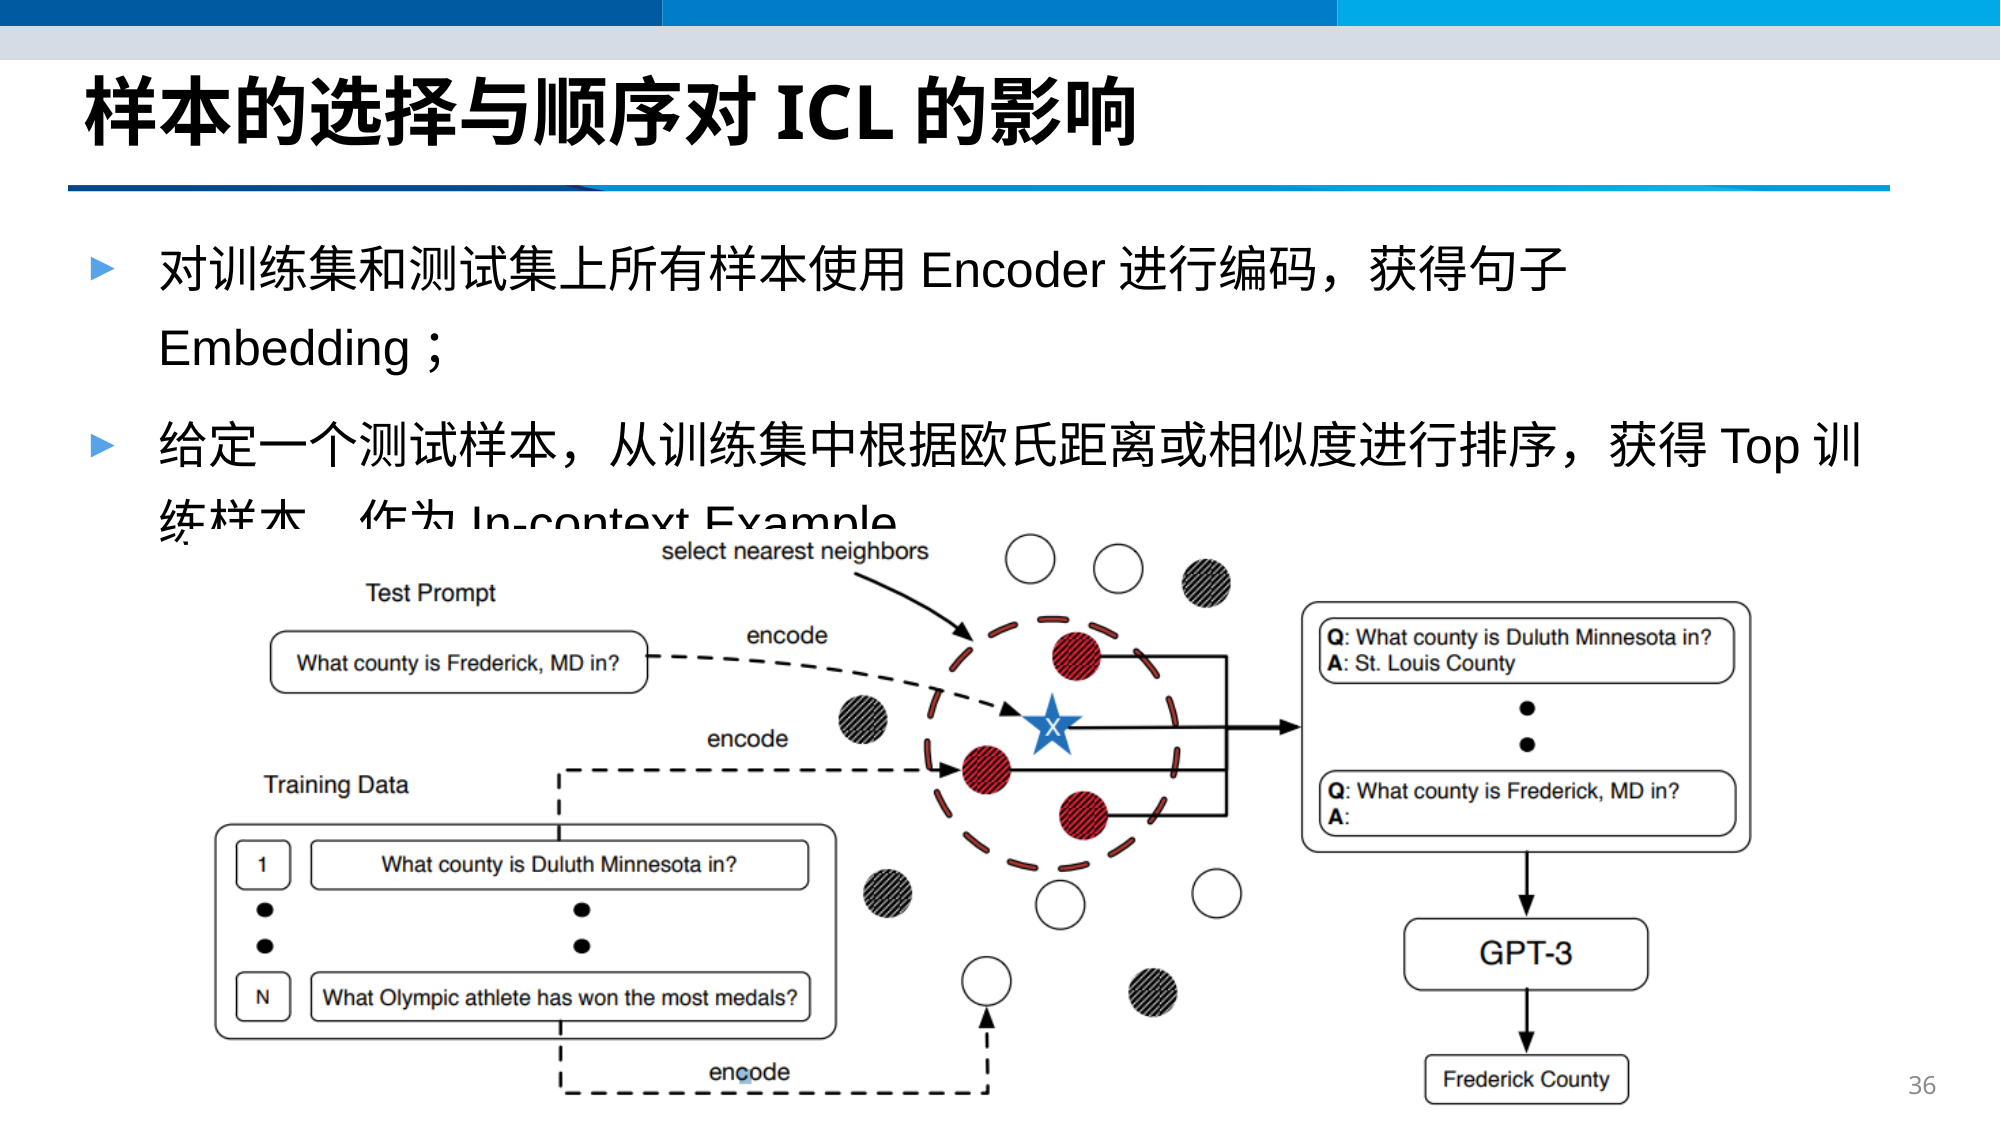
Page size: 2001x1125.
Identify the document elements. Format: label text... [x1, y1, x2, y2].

picture [187, 529, 1771, 1125]
title 样本的选择与顺序对ICL的影响 [68, 67, 1890, 167]
list 对训练集和测试集上所有样本使用Encoder进行编码，获得句子Embedding； 给定一个测试样本，从训练集中根据欧氏距离或相似度进行排序，获得Top训练样本，作为In-context Example [68, 211, 1890, 1041]
slide_number 36 [1771, 1056, 1952, 1117]
picture [68, 174, 1890, 199]
